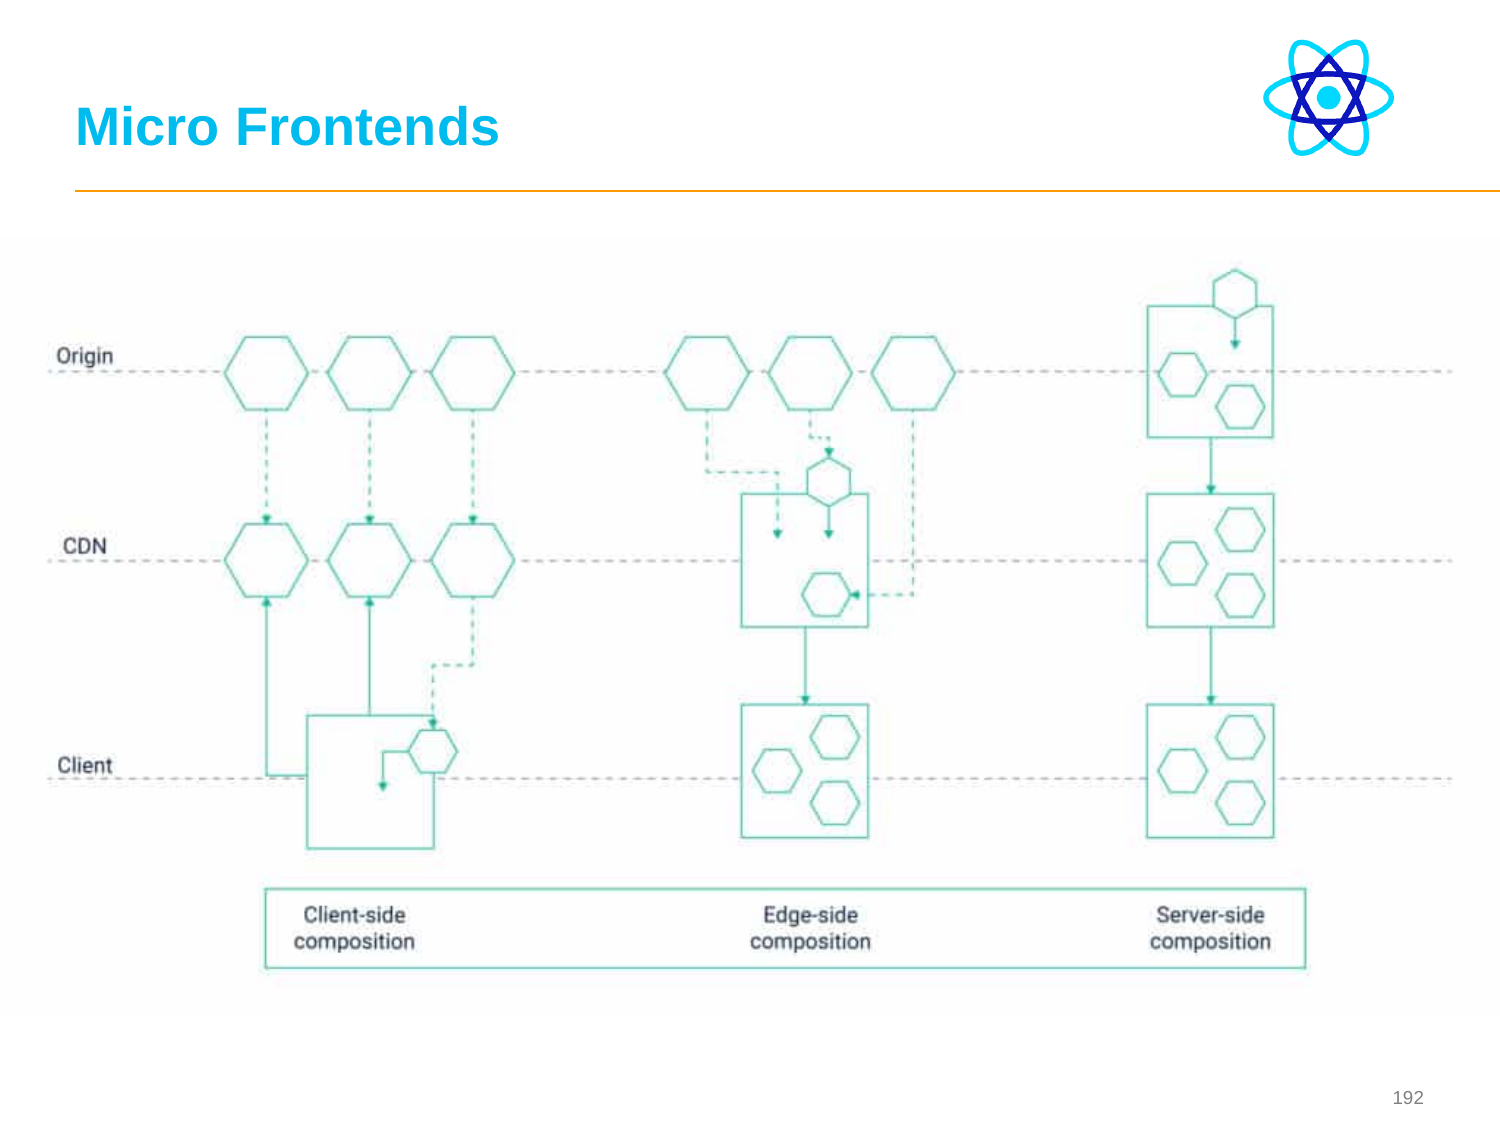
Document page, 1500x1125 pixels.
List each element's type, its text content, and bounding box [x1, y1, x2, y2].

picture [0, 237, 1500, 1016]
title Micro Frontends [75, 27, 1422, 157]
